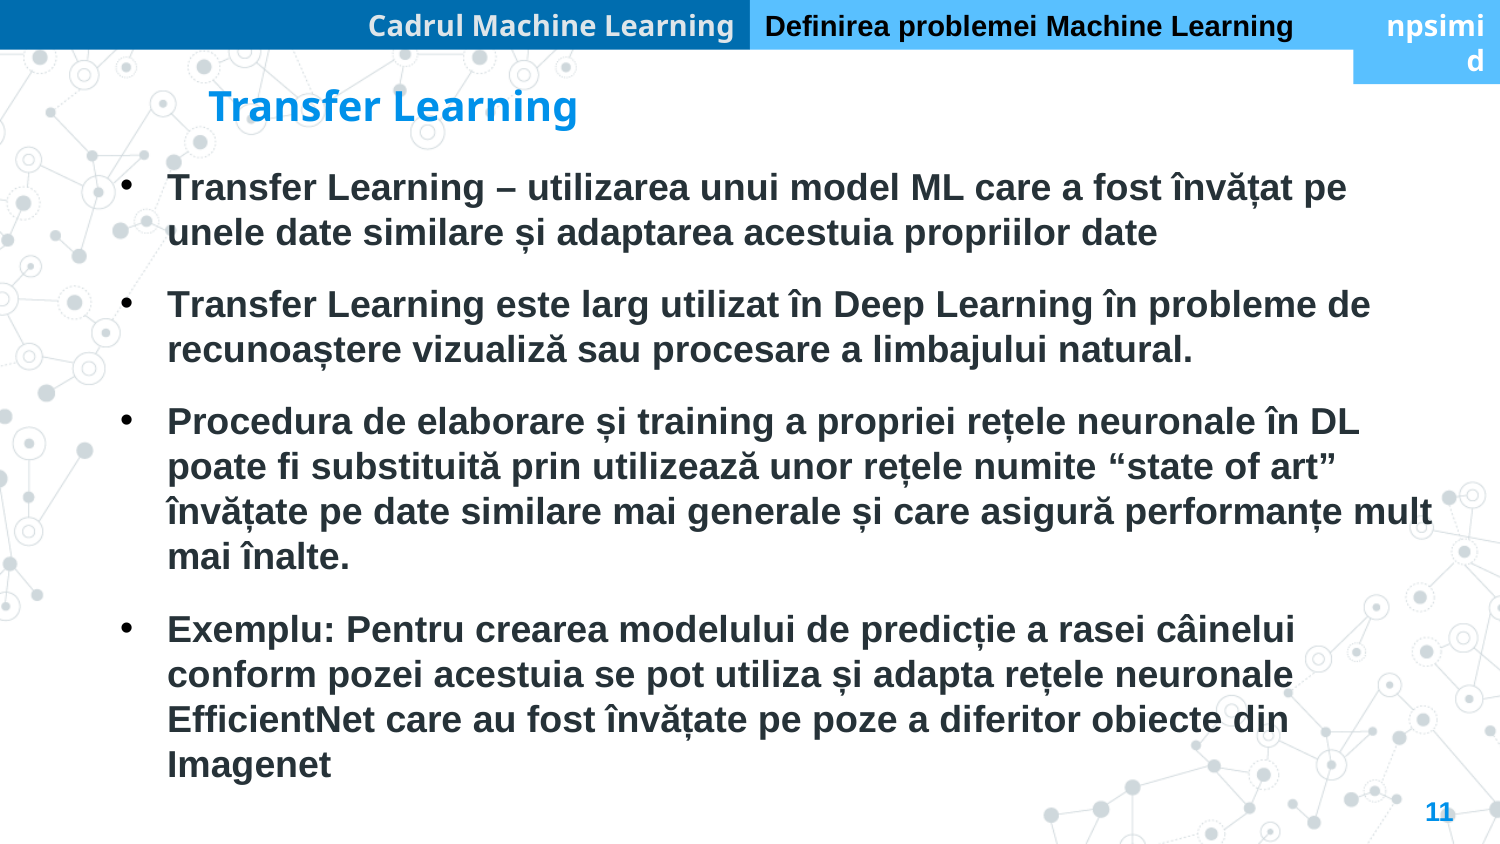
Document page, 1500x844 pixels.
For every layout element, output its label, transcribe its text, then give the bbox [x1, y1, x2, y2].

text_box npsimid [1353, 0, 1500, 85]
text_box Exemplu: Pentru crearea modelului de predicție a rasei câinelui conform pozei acestuia se pot utiliza și adapta rețele neuronale EfficientNet care au fost învățate pe poze a diferitor obiecte din Imagenet [105, 597, 1443, 793]
text_box Definirea problemei Machine Learning [749, 0, 1353, 50]
text_box Transfer Learning – utilizarea unui model ML care a fost învățat pe unele date similare și adaptarea acestuia propriilor date [105, 155, 1453, 260]
picture [0, 50, 1500, 844]
slide_number 11 [1378, 779, 1469, 844]
text_box Transfer Learning [193, 72, 594, 138]
text_box Cadrul Machine Learning [0, 0, 749, 50]
text_box Procedura de elaborare și training a propriei rețele neuronale în DL poate fi substituită prin utilizează unor rețele numite “state of art” învățate pe date similare mai generale și care asigură performanțe mult mai înalte. [105, 389, 1453, 585]
text_box Transfer Learning este larg utilizat în Deep Learning în probleme de recunoaștere vizualiză sau procesare a limbajului natural. [105, 272, 1453, 378]
